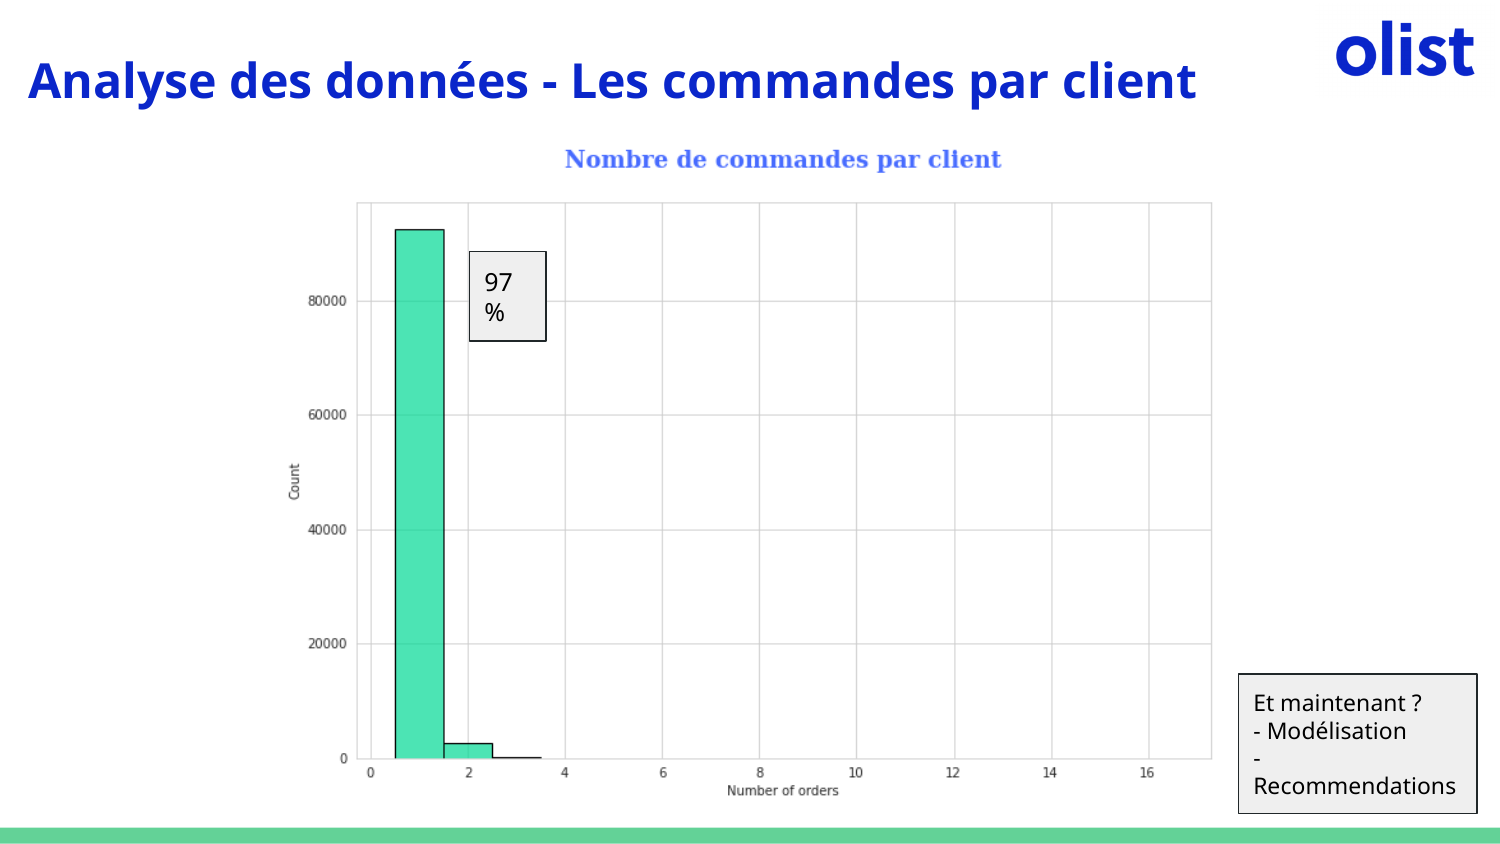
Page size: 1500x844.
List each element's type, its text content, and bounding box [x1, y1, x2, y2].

text_box Et maintenant ? - Modélisation - Recommendations [1238, 673, 1477, 814]
picture [1315, 3, 1495, 98]
title Analyse des données - Les commandes par client [13, 35, 1412, 130]
picture [280, 141, 1220, 807]
